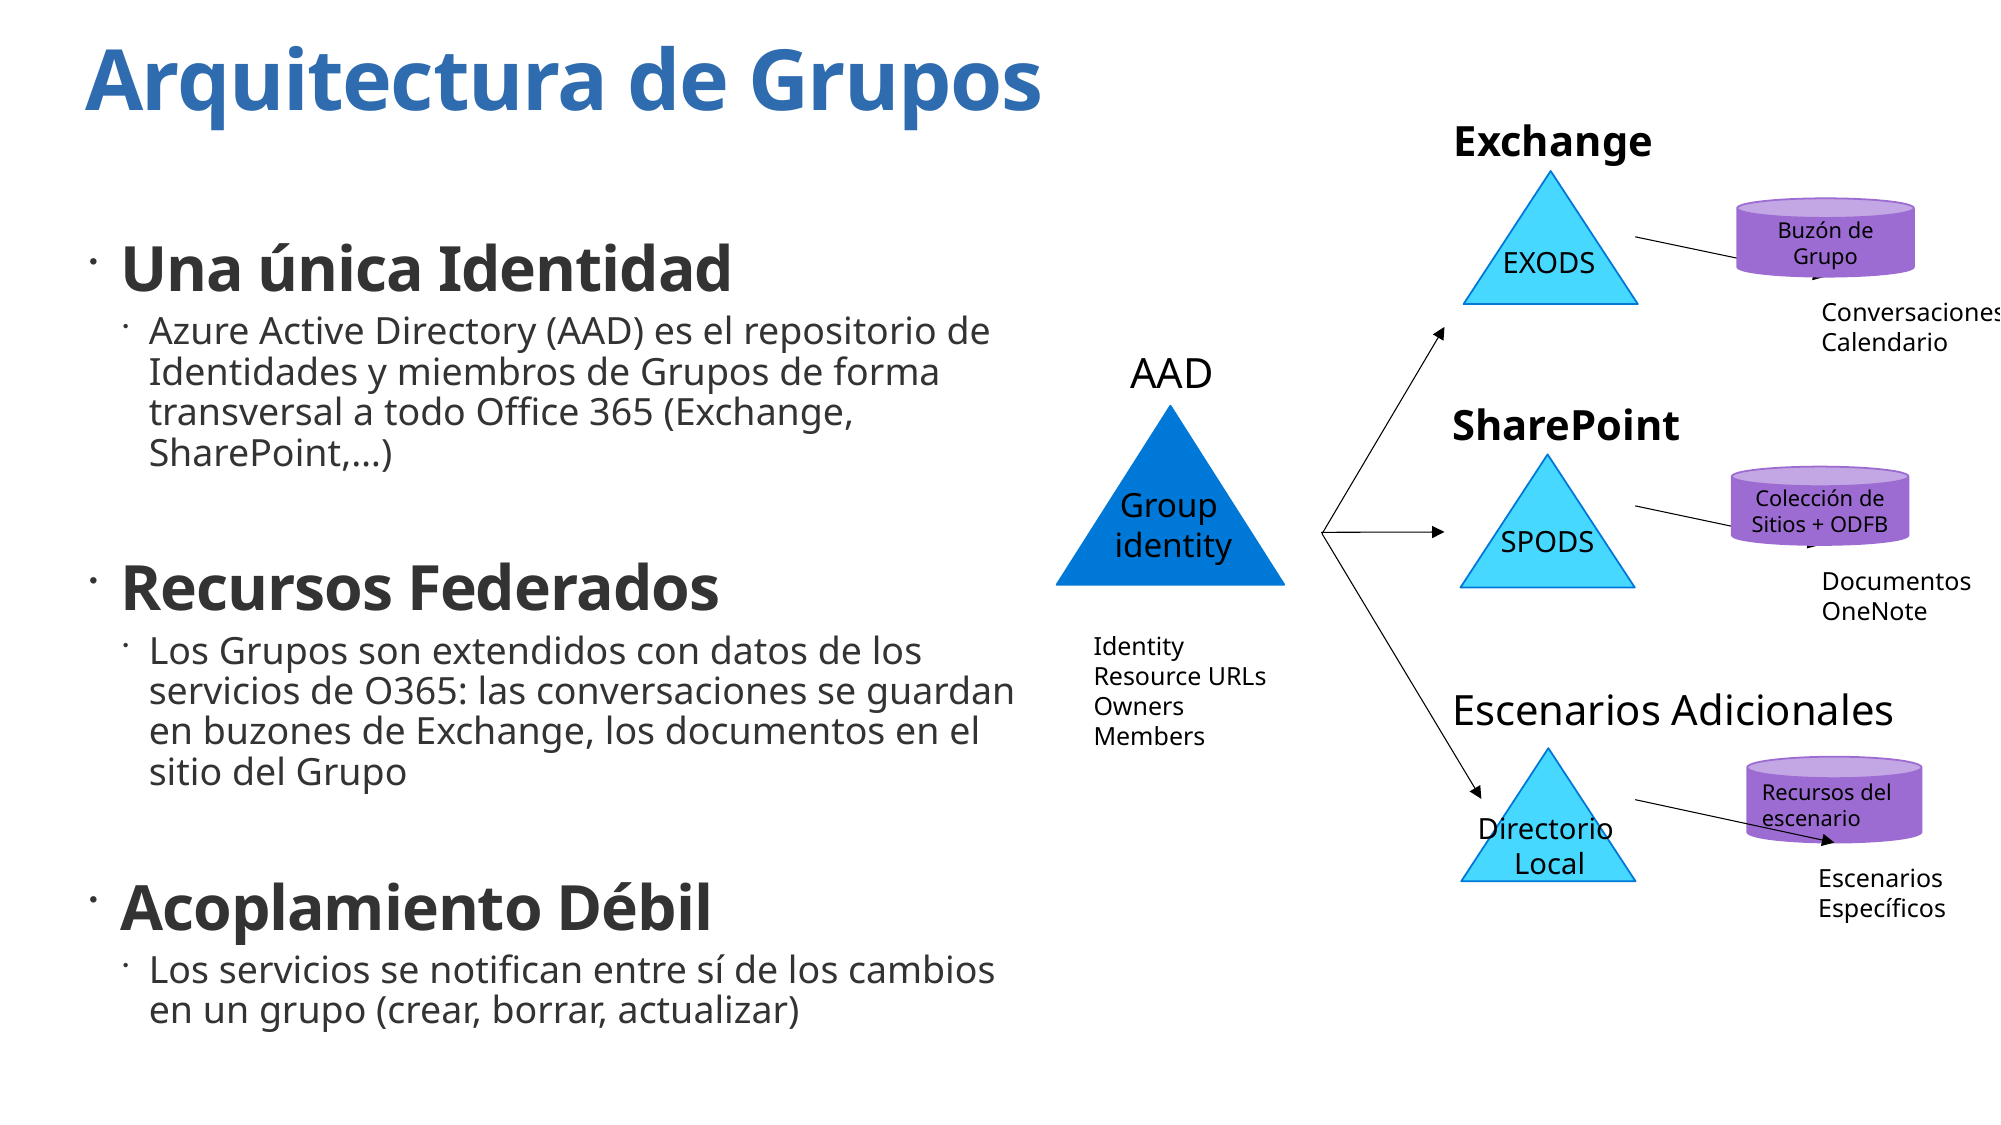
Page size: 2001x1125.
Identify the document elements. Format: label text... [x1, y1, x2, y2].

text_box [1444, 390, 2000, 652]
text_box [1444, 675, 2000, 932]
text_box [1056, 339, 1301, 760]
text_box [1321, 326, 1445, 534]
title Arquitectura de Grupos [85, 37, 1915, 161]
list Una única Identidad Azure Active Directory (AAD) es el repositorio de Identidades y miembros de Grupos de forma transversal a todo Office 365 (Exchange, SharePoint,…) Recursos Federados Los Grupos son extendidos con datos de los servicios de O365: las conversaciones se guardan en buzones de Exchange, los documentos en el sitio del Grupo Acoplamiento Débil Los servicios se notifican entre sí de los cambios en un grupo (crear, borrar, actualizar) [85, 237, 1029, 573]
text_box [1445, 106, 2000, 369]
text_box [1321, 534, 1482, 800]
